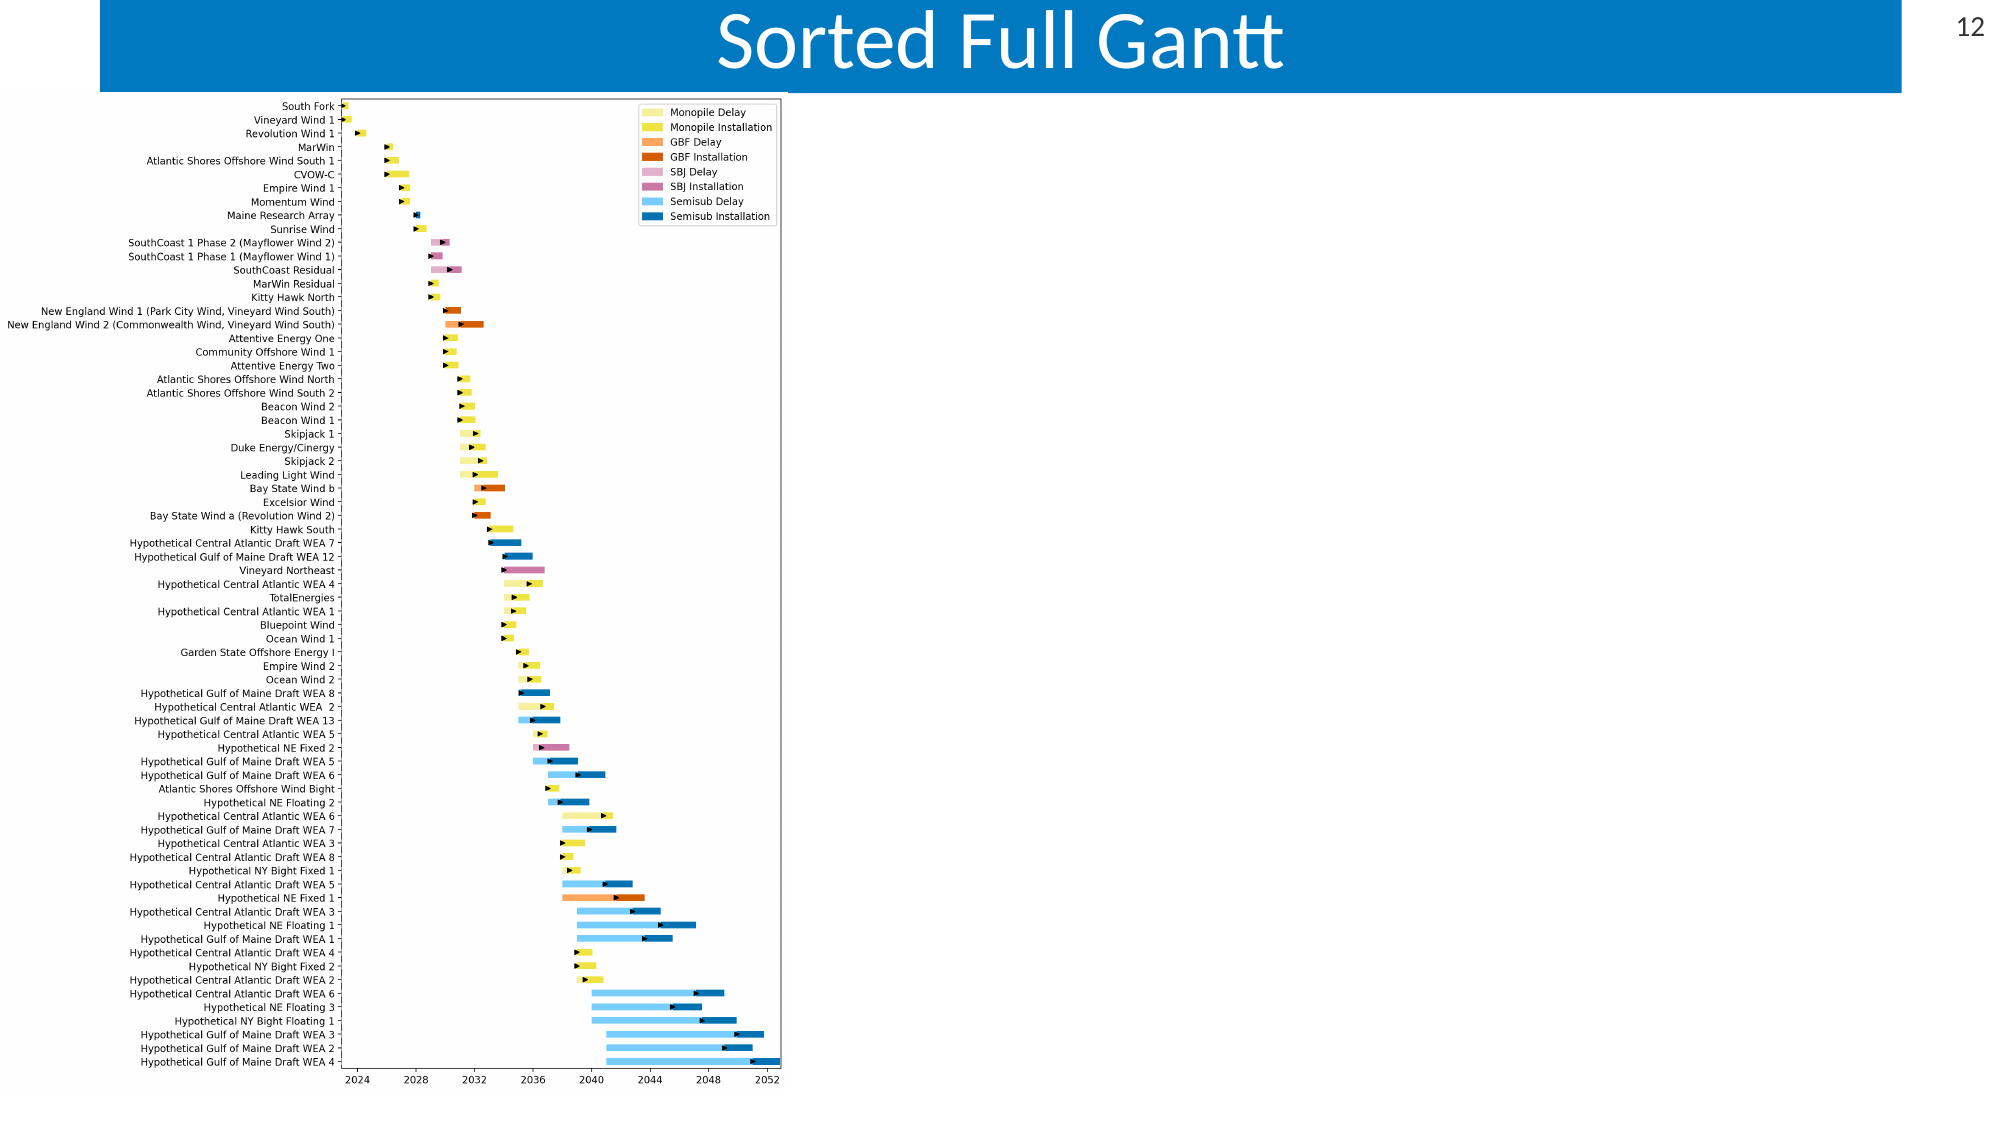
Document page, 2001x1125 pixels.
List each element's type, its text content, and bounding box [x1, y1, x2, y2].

picture [0, 92, 788, 1093]
title Sorted Full Gantt [99, 0, 1902, 94]
